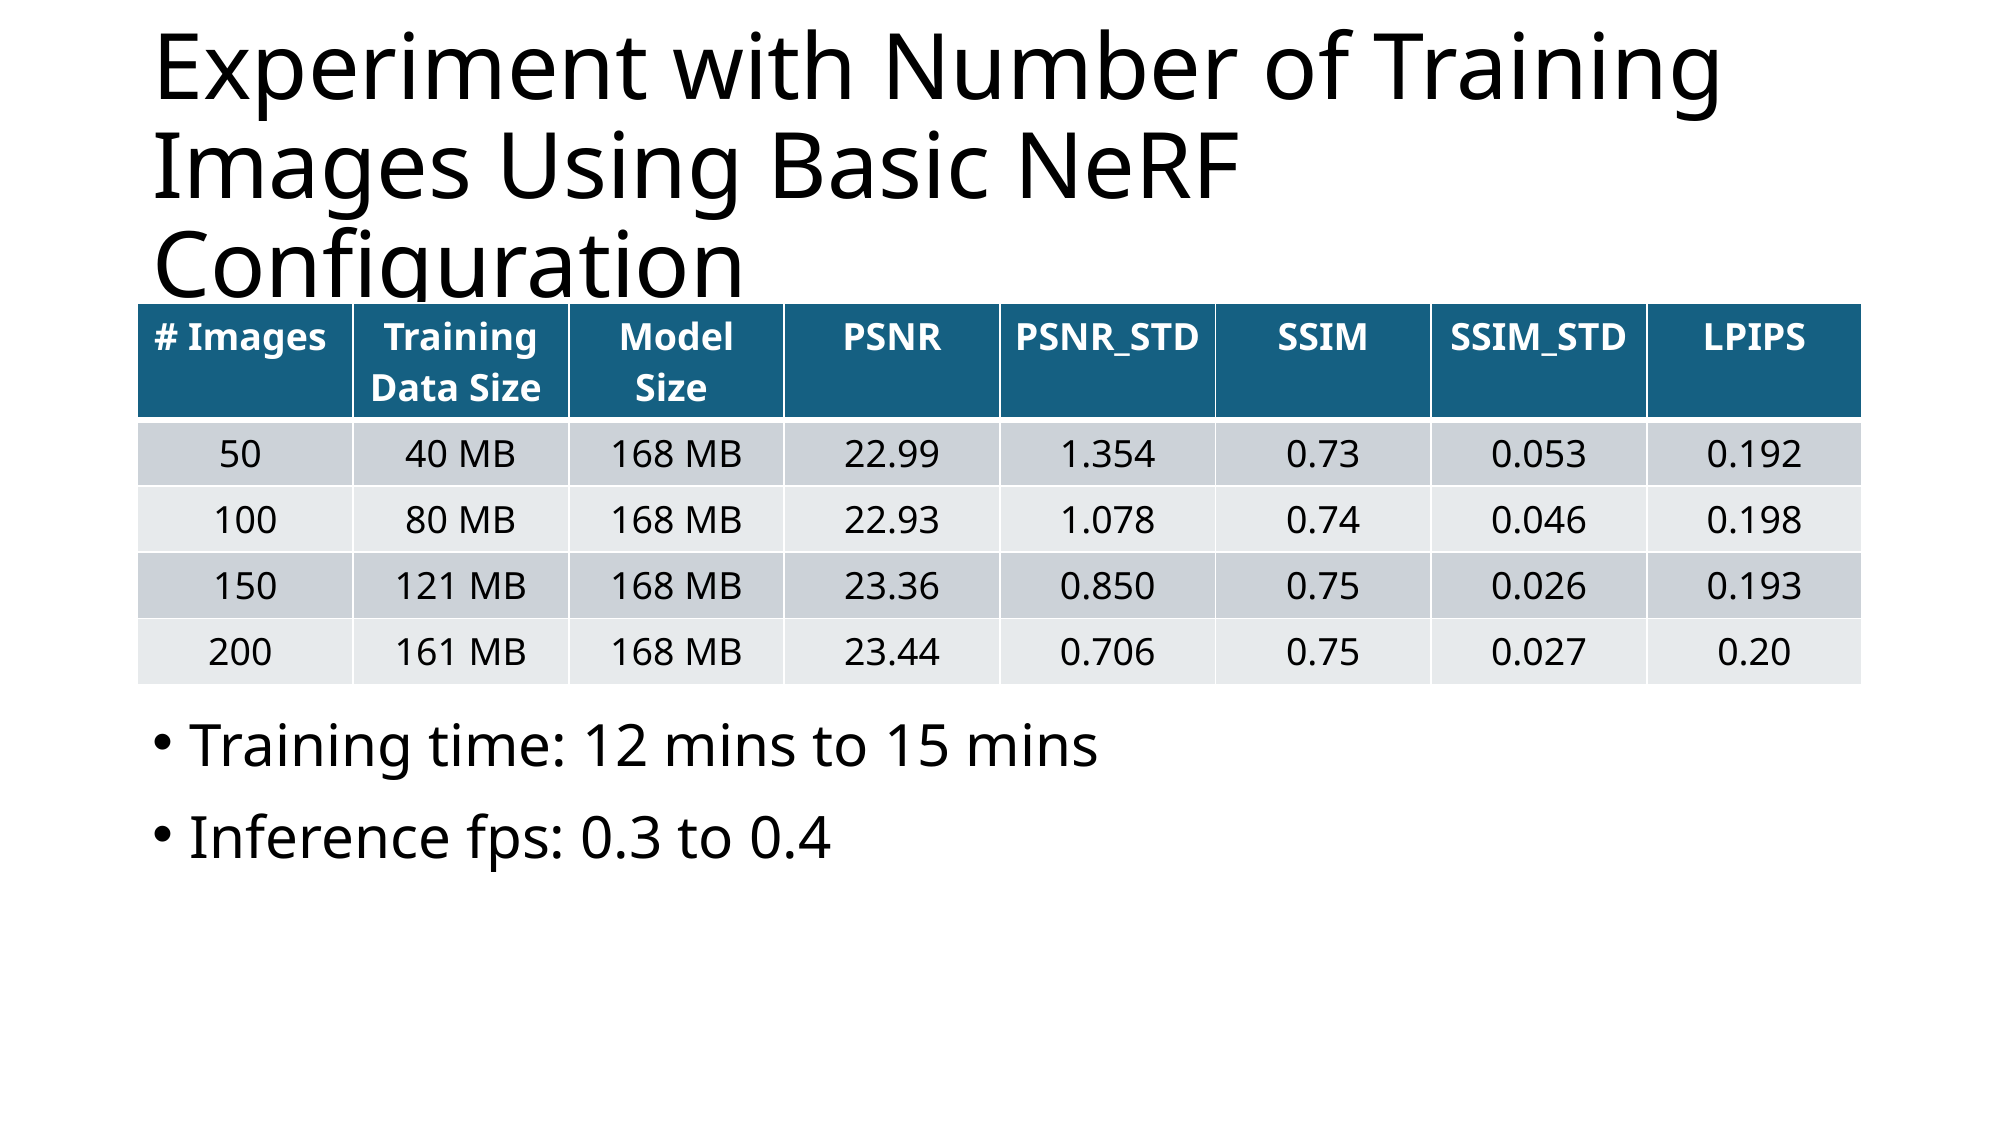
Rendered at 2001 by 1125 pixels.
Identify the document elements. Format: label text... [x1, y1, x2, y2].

table_header # Images [138, 304, 352, 417]
table_cell 80 MB [354, 487, 568, 551]
table_cell 22.99 [785, 423, 999, 485]
table_cell 0.74 [1216, 487, 1430, 551]
table_cell 168 MB [570, 487, 783, 551]
table_cell 0.706 [1001, 619, 1215, 684]
table_cell 0.75 [1216, 553, 1430, 618]
text_box Training time: 12 mins to 15 mins Inference fps: 0.3 to 0.4 [137, 702, 1863, 1039]
table_cell 0.046 [1432, 487, 1646, 551]
table_cell 0.75 [1216, 619, 1430, 684]
table_header Model Size [570, 304, 783, 417]
table_cell 100 [138, 487, 352, 551]
table_cell 168 MB [570, 423, 783, 485]
table_cell 0.850 [1001, 553, 1215, 618]
table_cell 1.354 [1001, 423, 1215, 485]
table_cell 0.20 [1648, 619, 1861, 684]
table_cell 0.026 [1432, 553, 1646, 618]
table_header PSNR_STD [1001, 304, 1215, 417]
table_header SSIM_STD [1432, 304, 1646, 417]
table_cell 161 MB [354, 619, 568, 684]
table_cell 40 MB [354, 423, 568, 485]
table_cell 121 MB [354, 553, 568, 618]
table_header Training Data Size [354, 304, 568, 417]
table_cell 200 [138, 619, 352, 684]
table_cell 50 [138, 423, 352, 485]
table_cell 1.078 [1001, 487, 1215, 551]
table_header PSNR [785, 304, 999, 417]
table_cell 22.93 [785, 487, 999, 551]
table_header SSIM [1216, 304, 1430, 417]
table_cell 0.192 [1648, 423, 1861, 485]
table_cell 0.193 [1648, 553, 1861, 618]
table_cell 23.36 [785, 553, 999, 618]
table_header LPIPS [1648, 304, 1861, 417]
table_cell 0.027 [1432, 619, 1646, 684]
table_cell 0.053 [1432, 423, 1646, 485]
table_cell 0.73 [1216, 423, 1430, 485]
table_cell 23.44 [785, 619, 999, 684]
title Experiment with Number of Training Images Using Basic NeRF Configuration [137, 59, 1863, 278]
table_cell 168 MB [570, 553, 783, 618]
table_cell 150 [138, 553, 352, 618]
table_cell 168 MB [570, 619, 783, 684]
table_cell 0.198 [1648, 487, 1861, 551]
